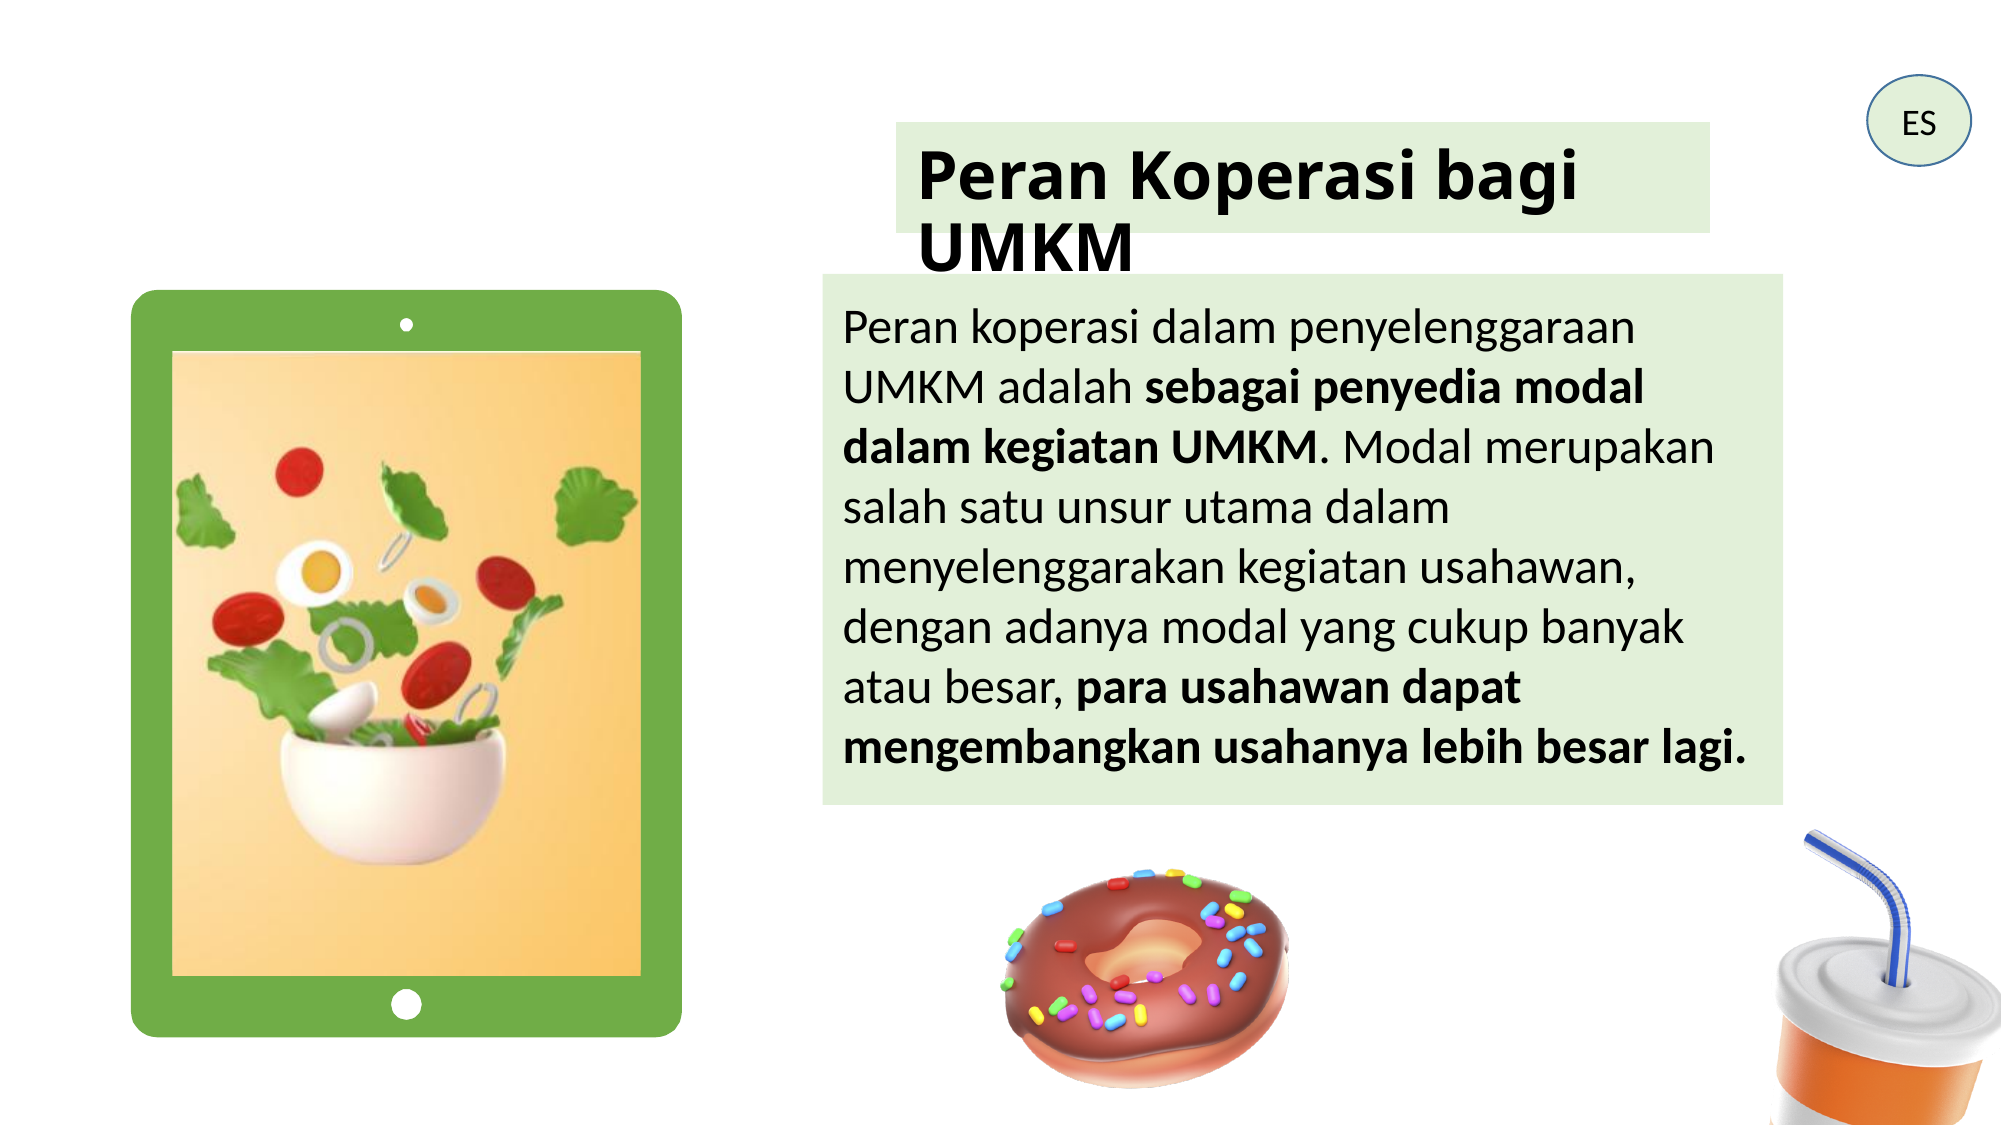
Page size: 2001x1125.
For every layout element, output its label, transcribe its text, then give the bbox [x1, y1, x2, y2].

text_box ES [1866, 74, 1973, 167]
text_box [130, 289, 682, 1038]
picture [960, 811, 1328, 1125]
title Peran Koperasi bagi UMKM [896, 122, 1710, 233]
picture [1727, 785, 2001, 1125]
picture [172, 351, 641, 976]
subtitle Peran koperasi dalam penyelenggaraan UMKM adalah sebagai penyedia modal dalam kegiatan UMKM. Modal merupakan salah satu unsur utama dalam menyelenggarakan kegiatan usahawan, dengan adanya modal yang cukup banyak atau besar, para usahawan dapat mengembangkan usahanya lebih besar lagi. [822, 273, 1784, 805]
